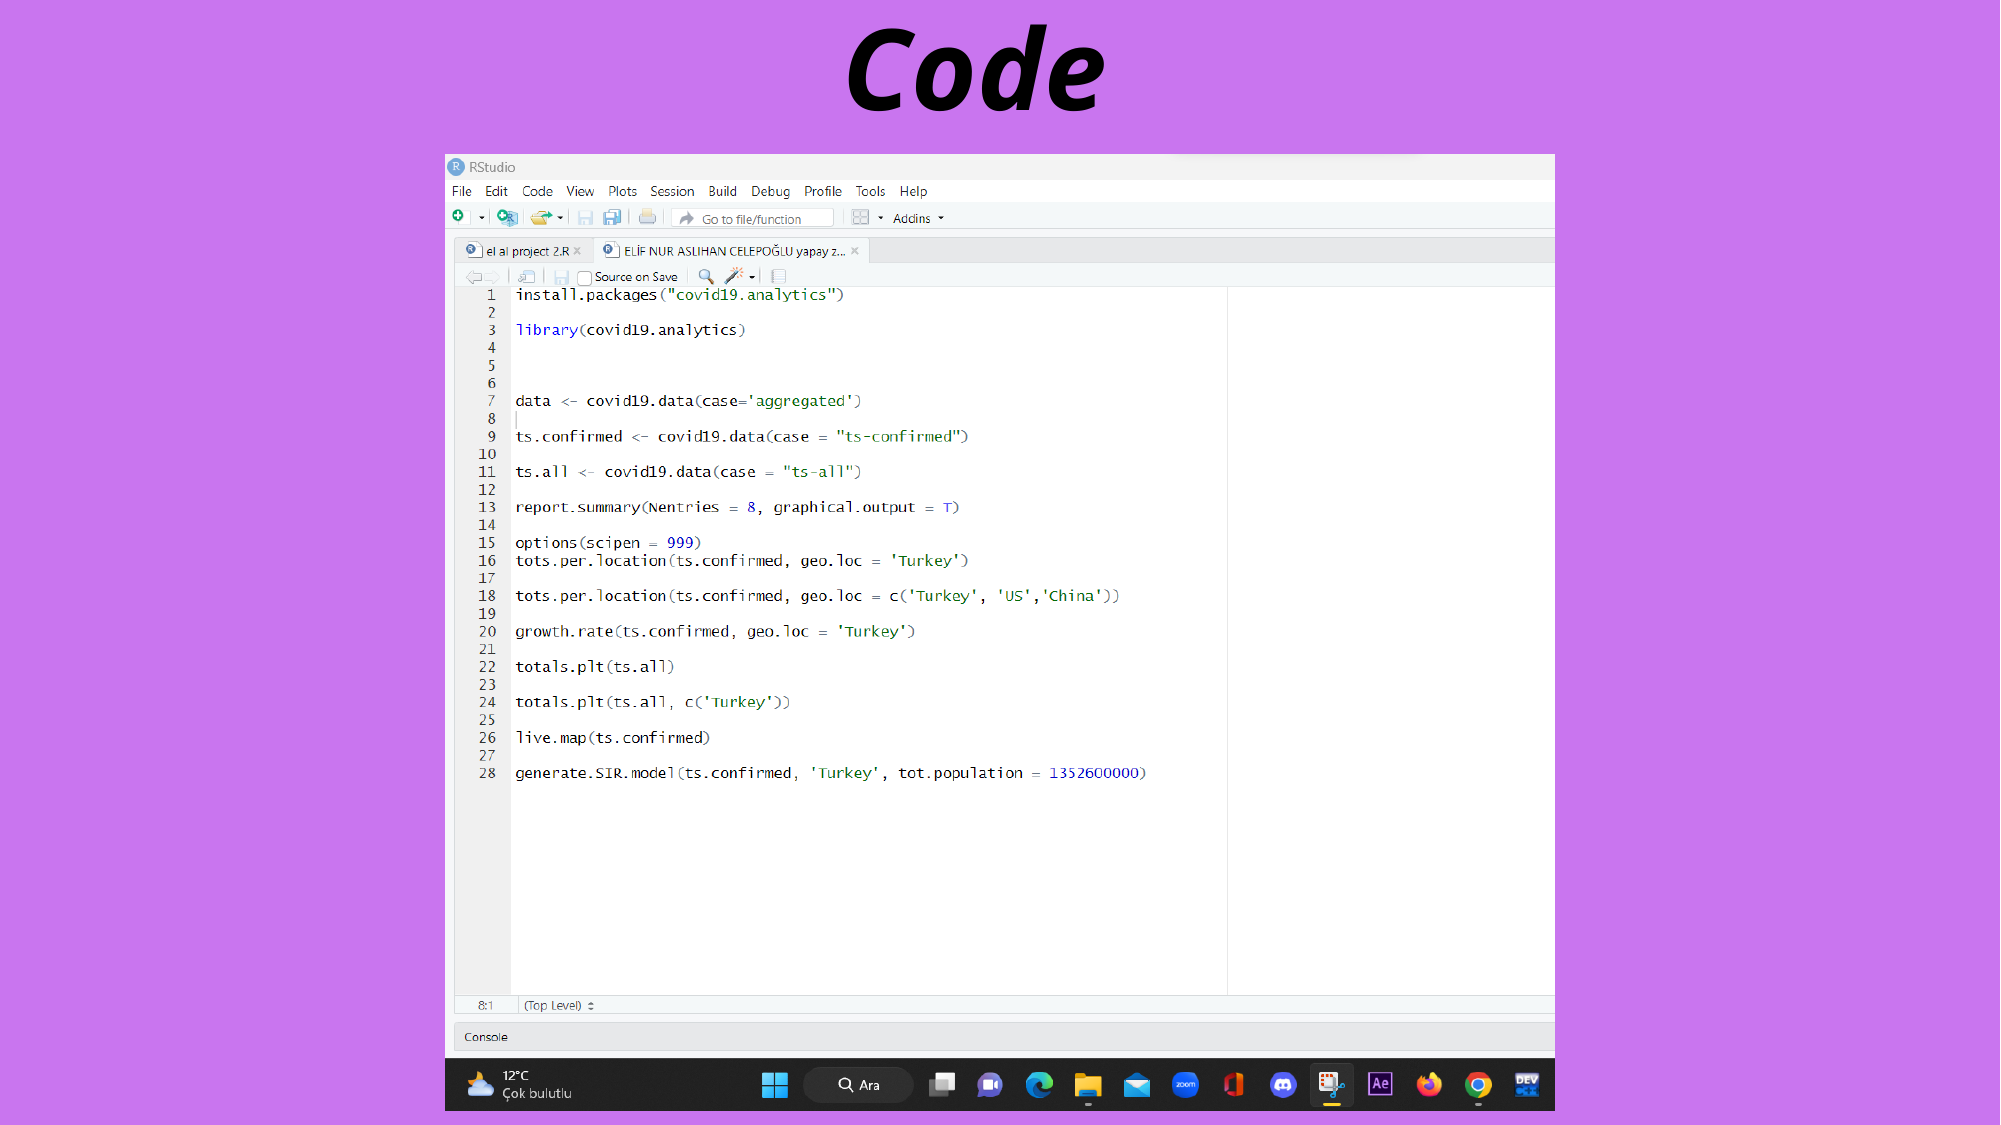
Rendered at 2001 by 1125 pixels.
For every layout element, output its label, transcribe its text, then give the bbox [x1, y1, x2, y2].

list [445, 154, 1555, 1111]
title Code [112, 0, 1838, 183]
